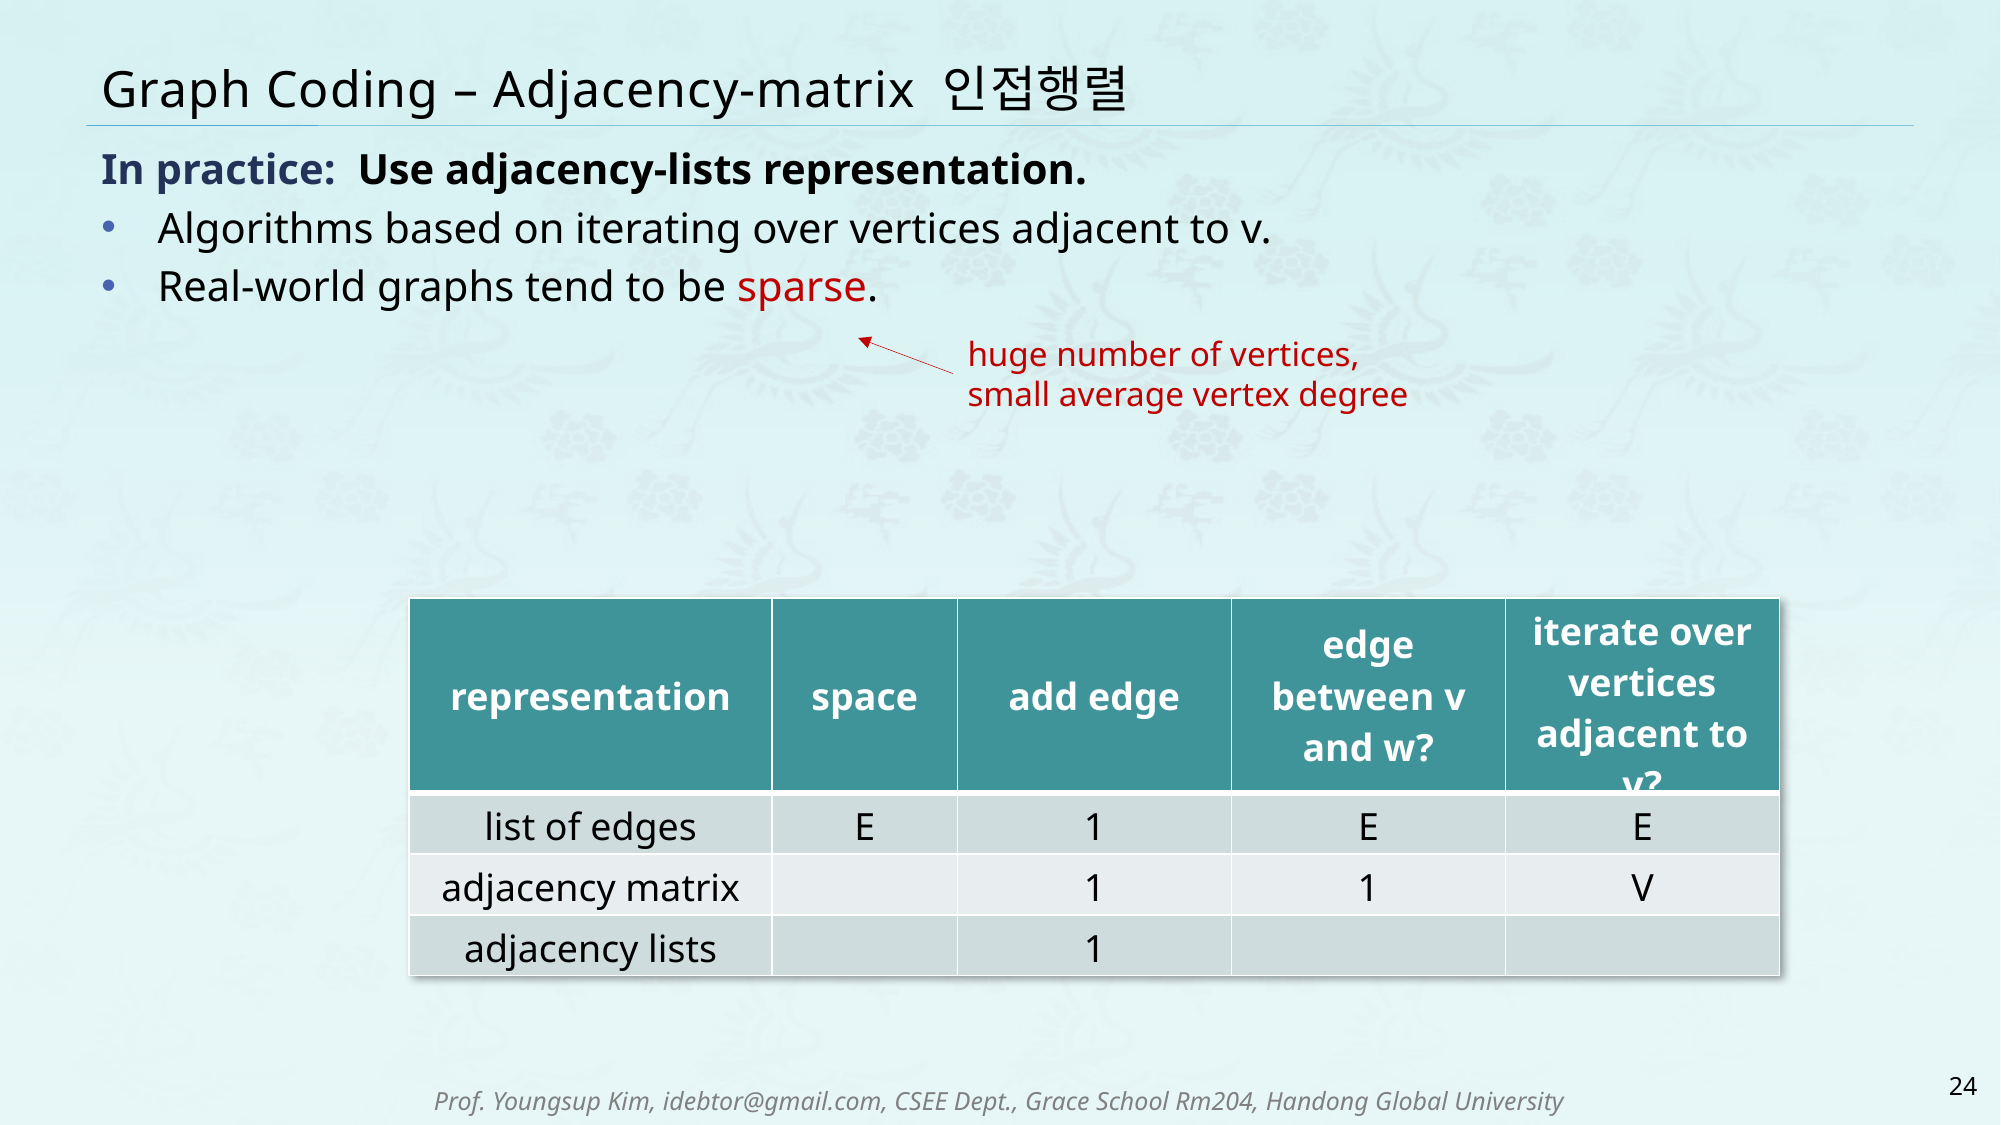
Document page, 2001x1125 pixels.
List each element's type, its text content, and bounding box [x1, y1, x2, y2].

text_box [858, 338, 953, 375]
slide_number 24 [1816, 1057, 1993, 1118]
title Graph Coding – Adjacency-matrix 인접행렬 [86, 50, 1914, 126]
list In practice: Use adjacency-lists representation. Algorithms based on iterating over vertices adjacent to v. Real-world graphs tend to be sparse. [86, 135, 1914, 1058]
text_box huge number of vertices, small average vertex degree [952, 326, 1455, 421]
